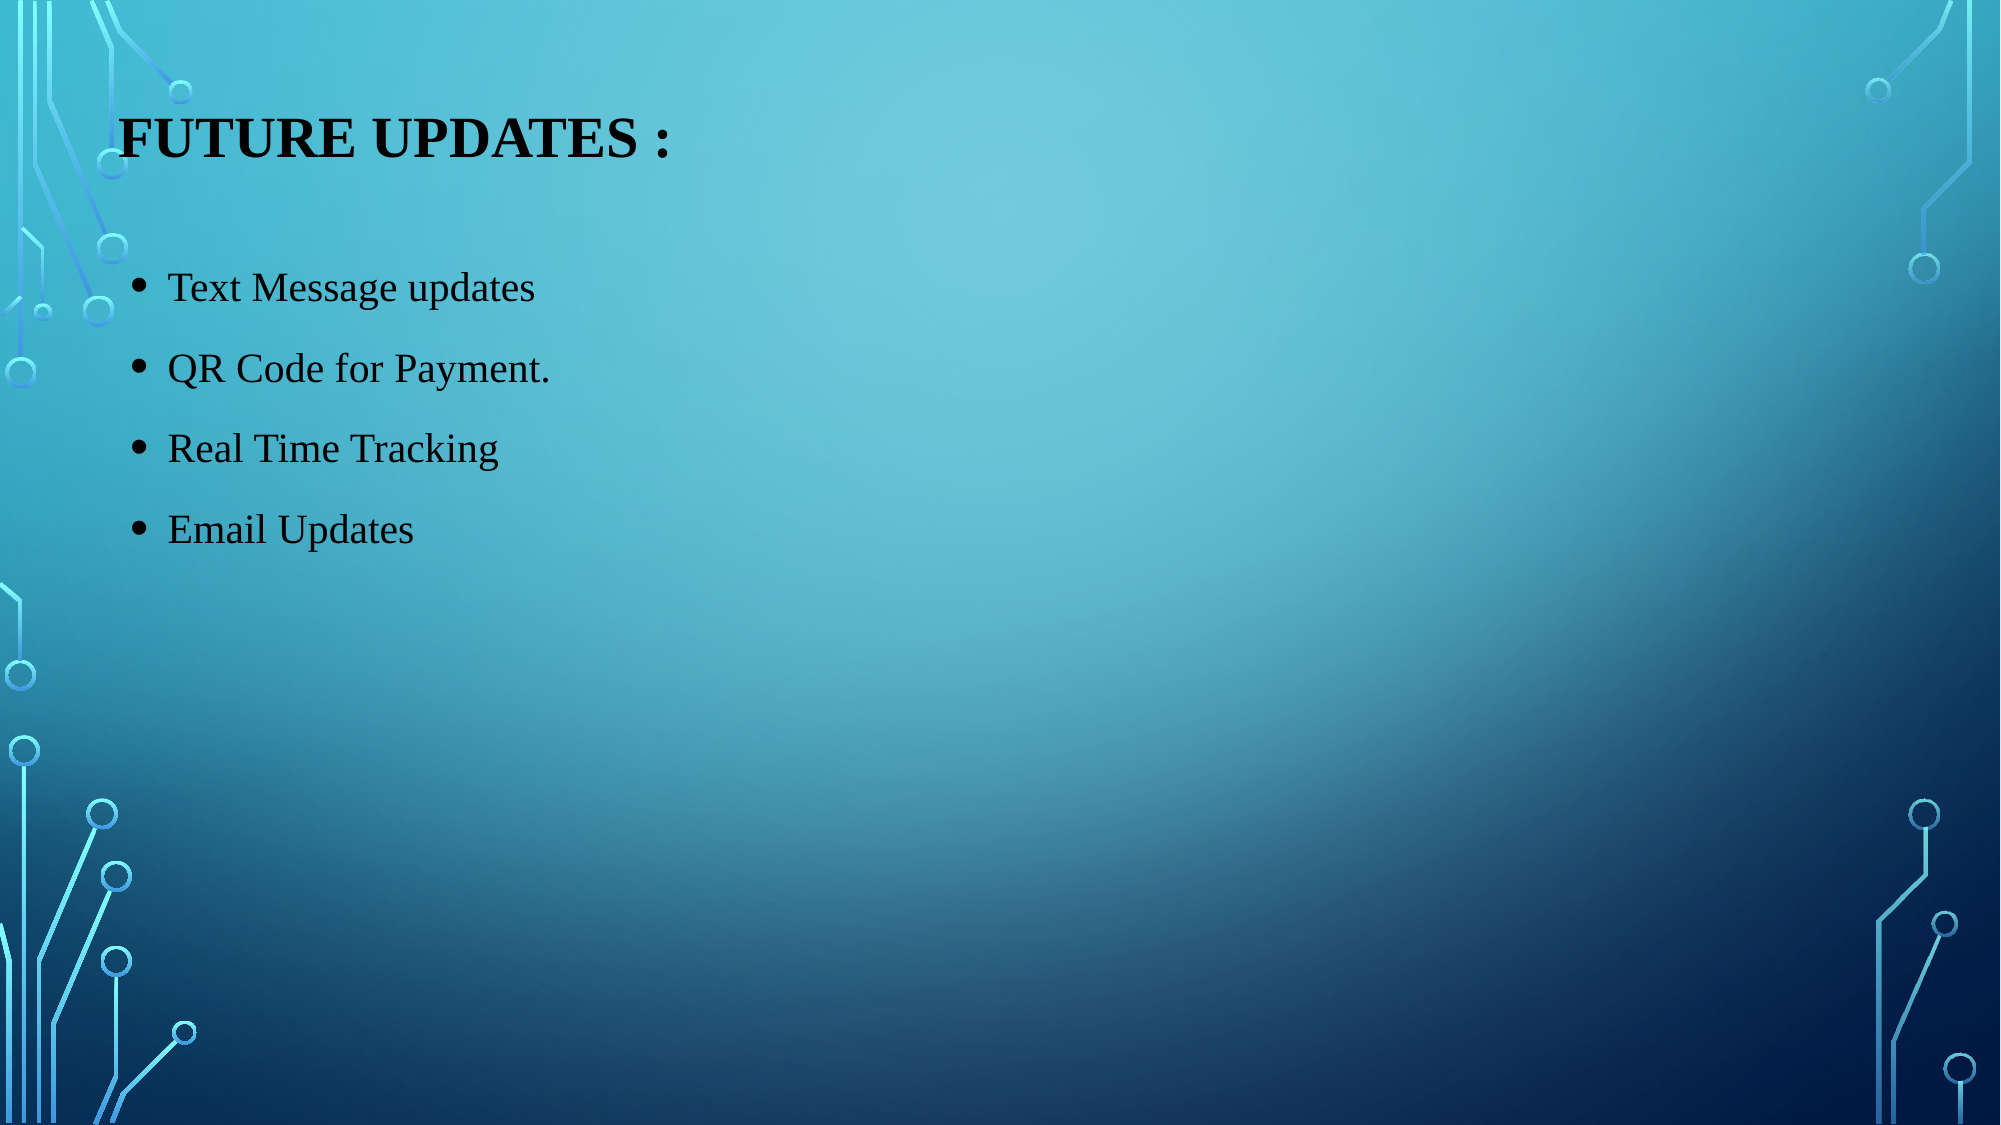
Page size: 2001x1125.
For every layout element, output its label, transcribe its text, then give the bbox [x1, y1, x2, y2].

title Future Updates : [103, 87, 1679, 191]
list Text Message updates QR Code for Payment. Real Time Tracking Email Updates [115, 241, 1741, 823]
